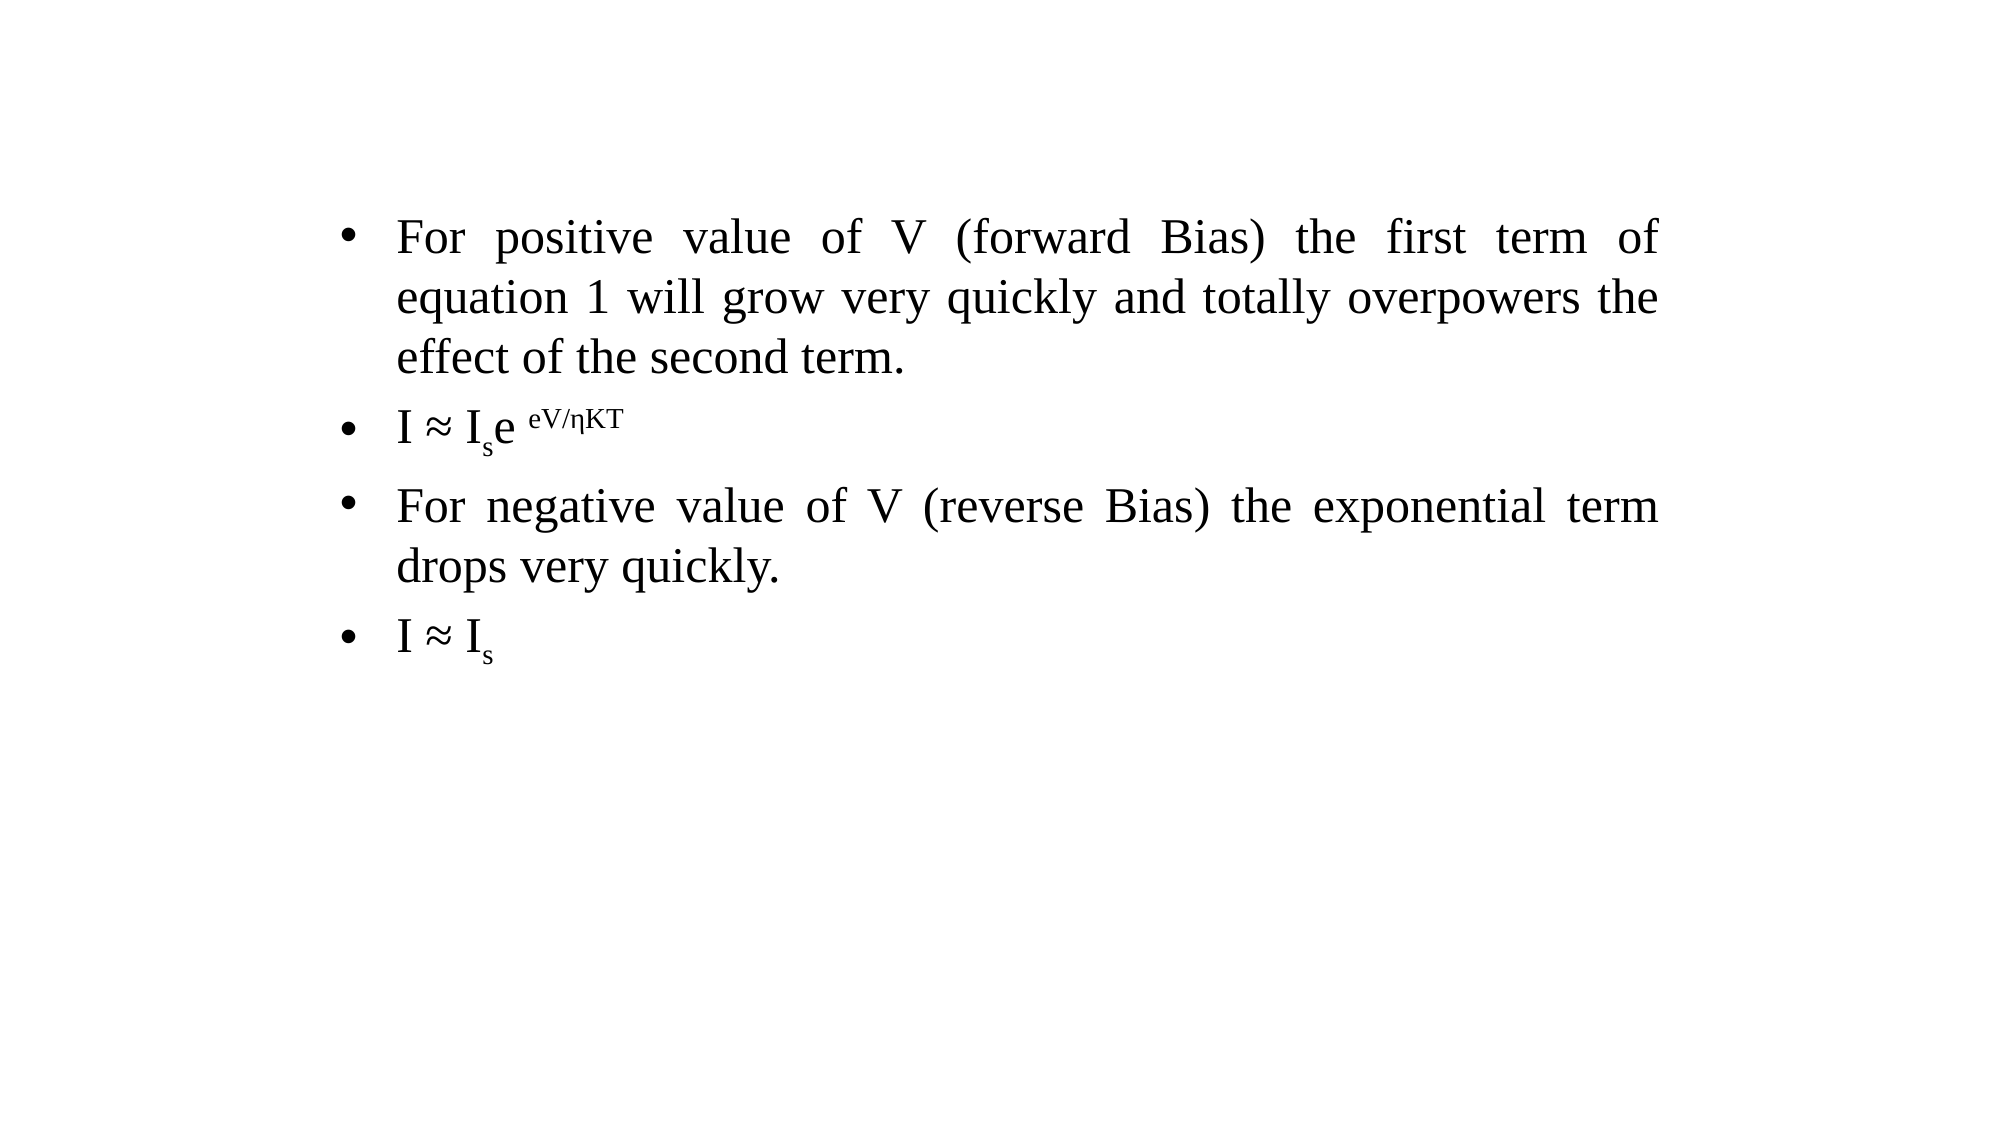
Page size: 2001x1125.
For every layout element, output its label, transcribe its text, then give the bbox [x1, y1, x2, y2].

list For positive value of V (forward Bias) the first term of equation 1 will grow very quickly and totally overpowers the effect of the second term. I ≈ Ise eV/ηKT For negative value of V (reverse Bias) the exponential term drops very quickly. I ≈ Is [324, 196, 1675, 1125]
